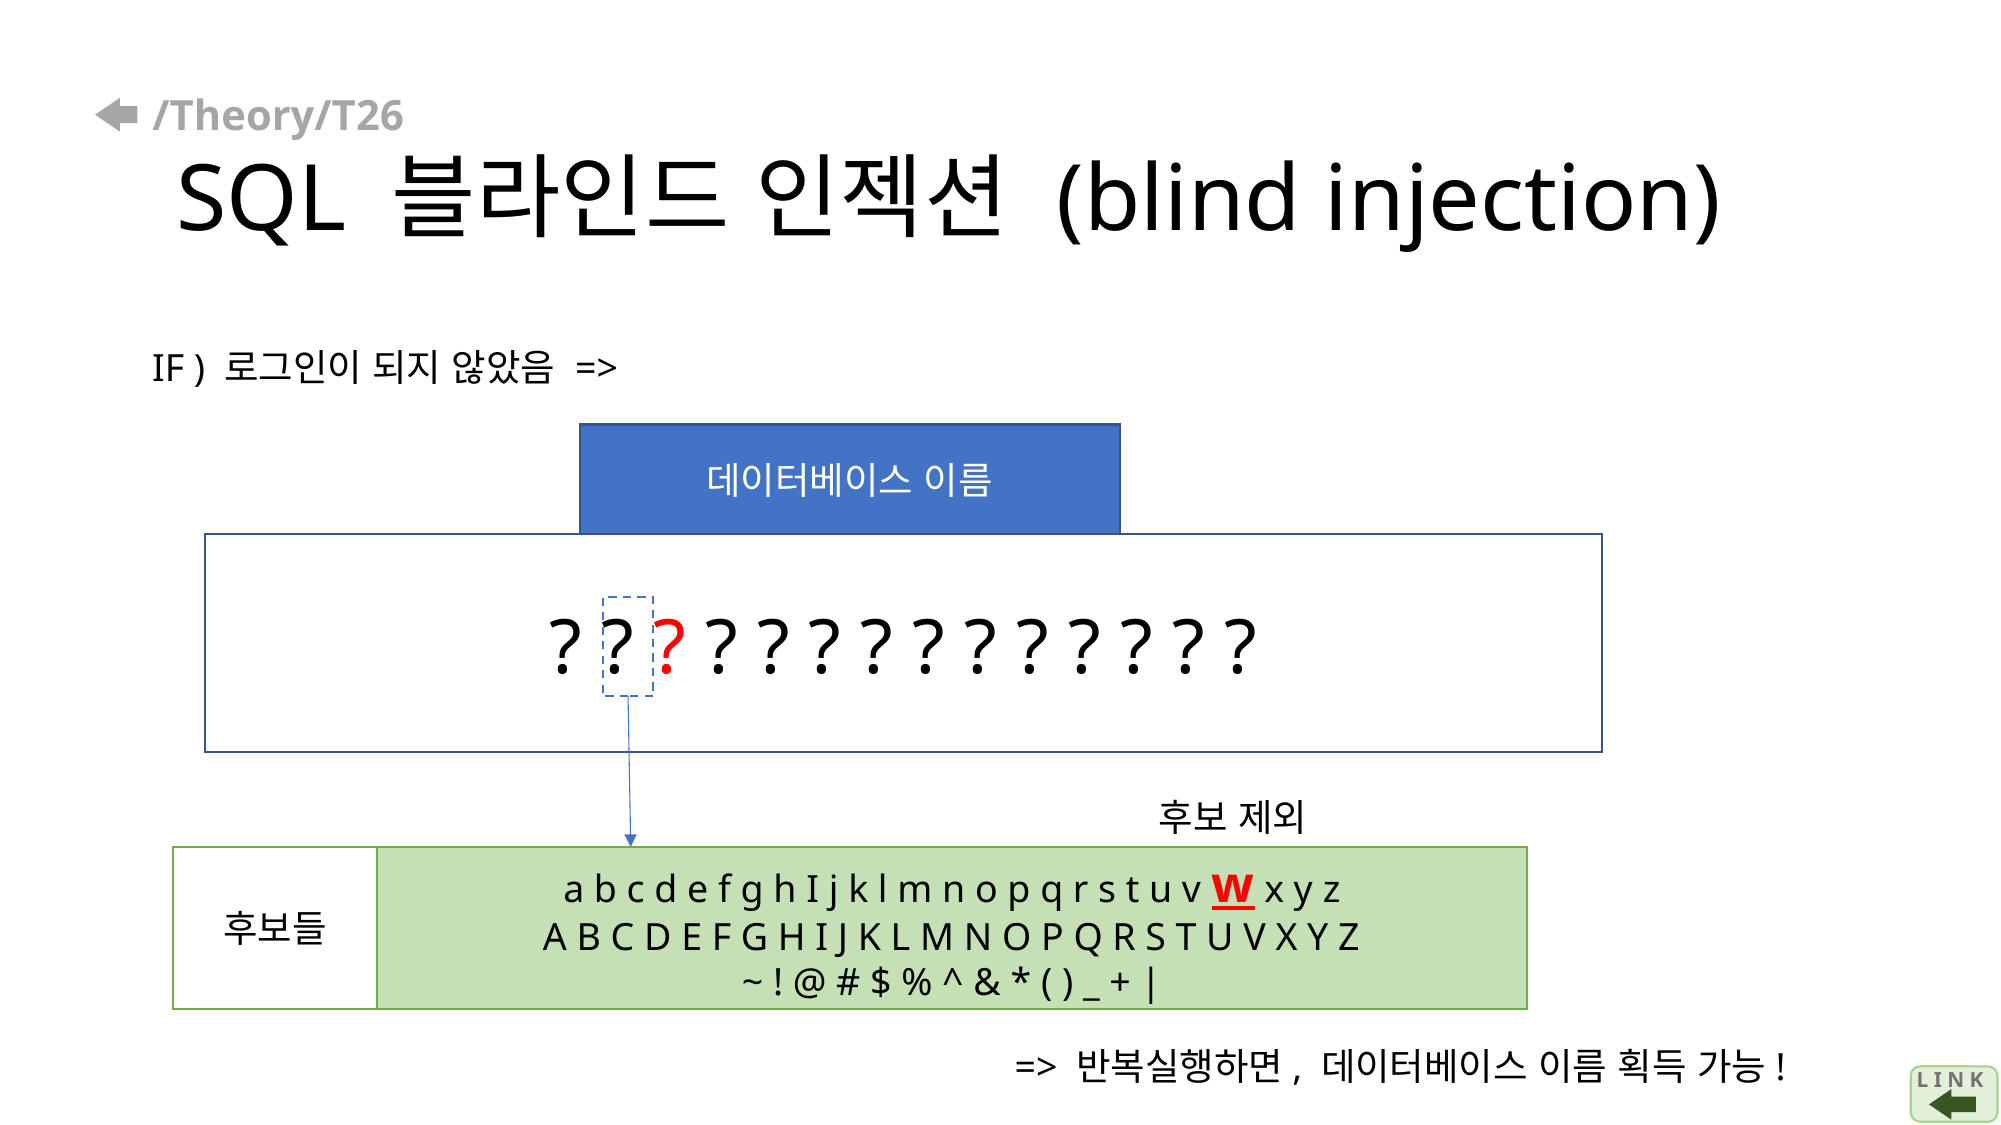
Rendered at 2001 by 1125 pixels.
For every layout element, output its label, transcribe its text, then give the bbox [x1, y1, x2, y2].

text_box IF ) 로그인이 되지 않았음 => [137, 336, 754, 397]
title /Theory/T26 SQL 블라인드 인젝션 (blind injection) [137, 59, 1863, 278]
text_box 데이터베이스 이름 [579, 423, 1121, 533]
text_box ? ? ? ? ? ? ? ? ? ? ? ? ? ? [204, 533, 1603, 753]
text_box 후보 제외 [1144, 786, 1358, 846]
text_box [93, 95, 139, 134]
text_box => 반복실행하면, 데이터베이스 이름 획득 가능! [999, 1035, 1836, 1096]
text_box a b c d e f g h I j k l m n o p q r s t u v w x y z A B C D E F G H I J K L M N O P Q R S T U V X Y Z ~ ! @ # $ % ^ & * ( ) _ + | [378, 846, 1528, 1010]
text_box 후보들 [172, 846, 378, 1010]
text_box [602, 596, 654, 697]
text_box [1901, 1059, 2000, 1125]
